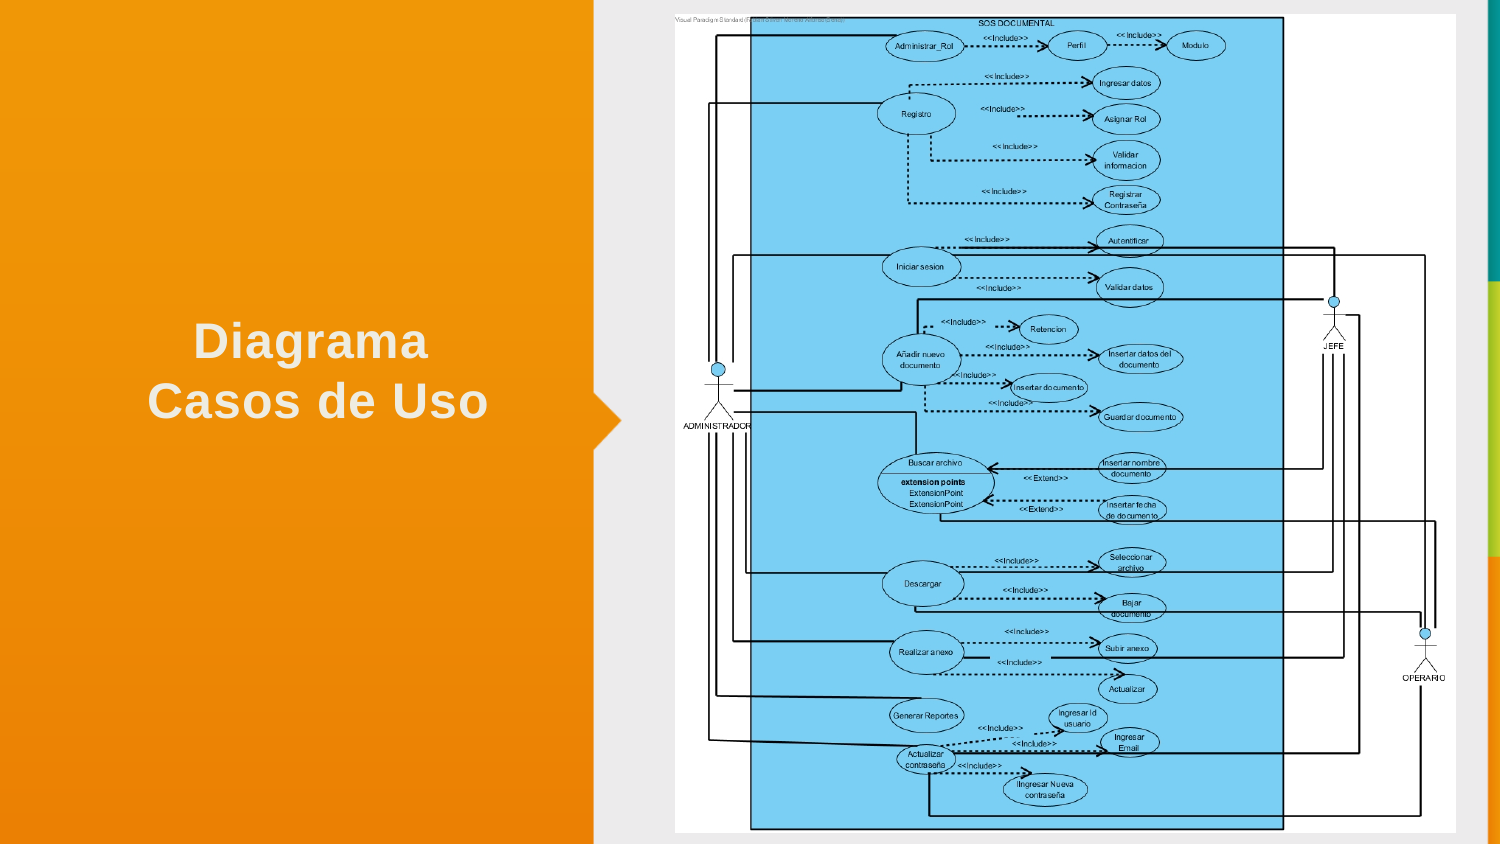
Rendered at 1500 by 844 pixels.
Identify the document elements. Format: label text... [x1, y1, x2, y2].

text_box Diagrama Casos de Uso [68, 301, 569, 514]
picture [0, 0, 1500, 844]
